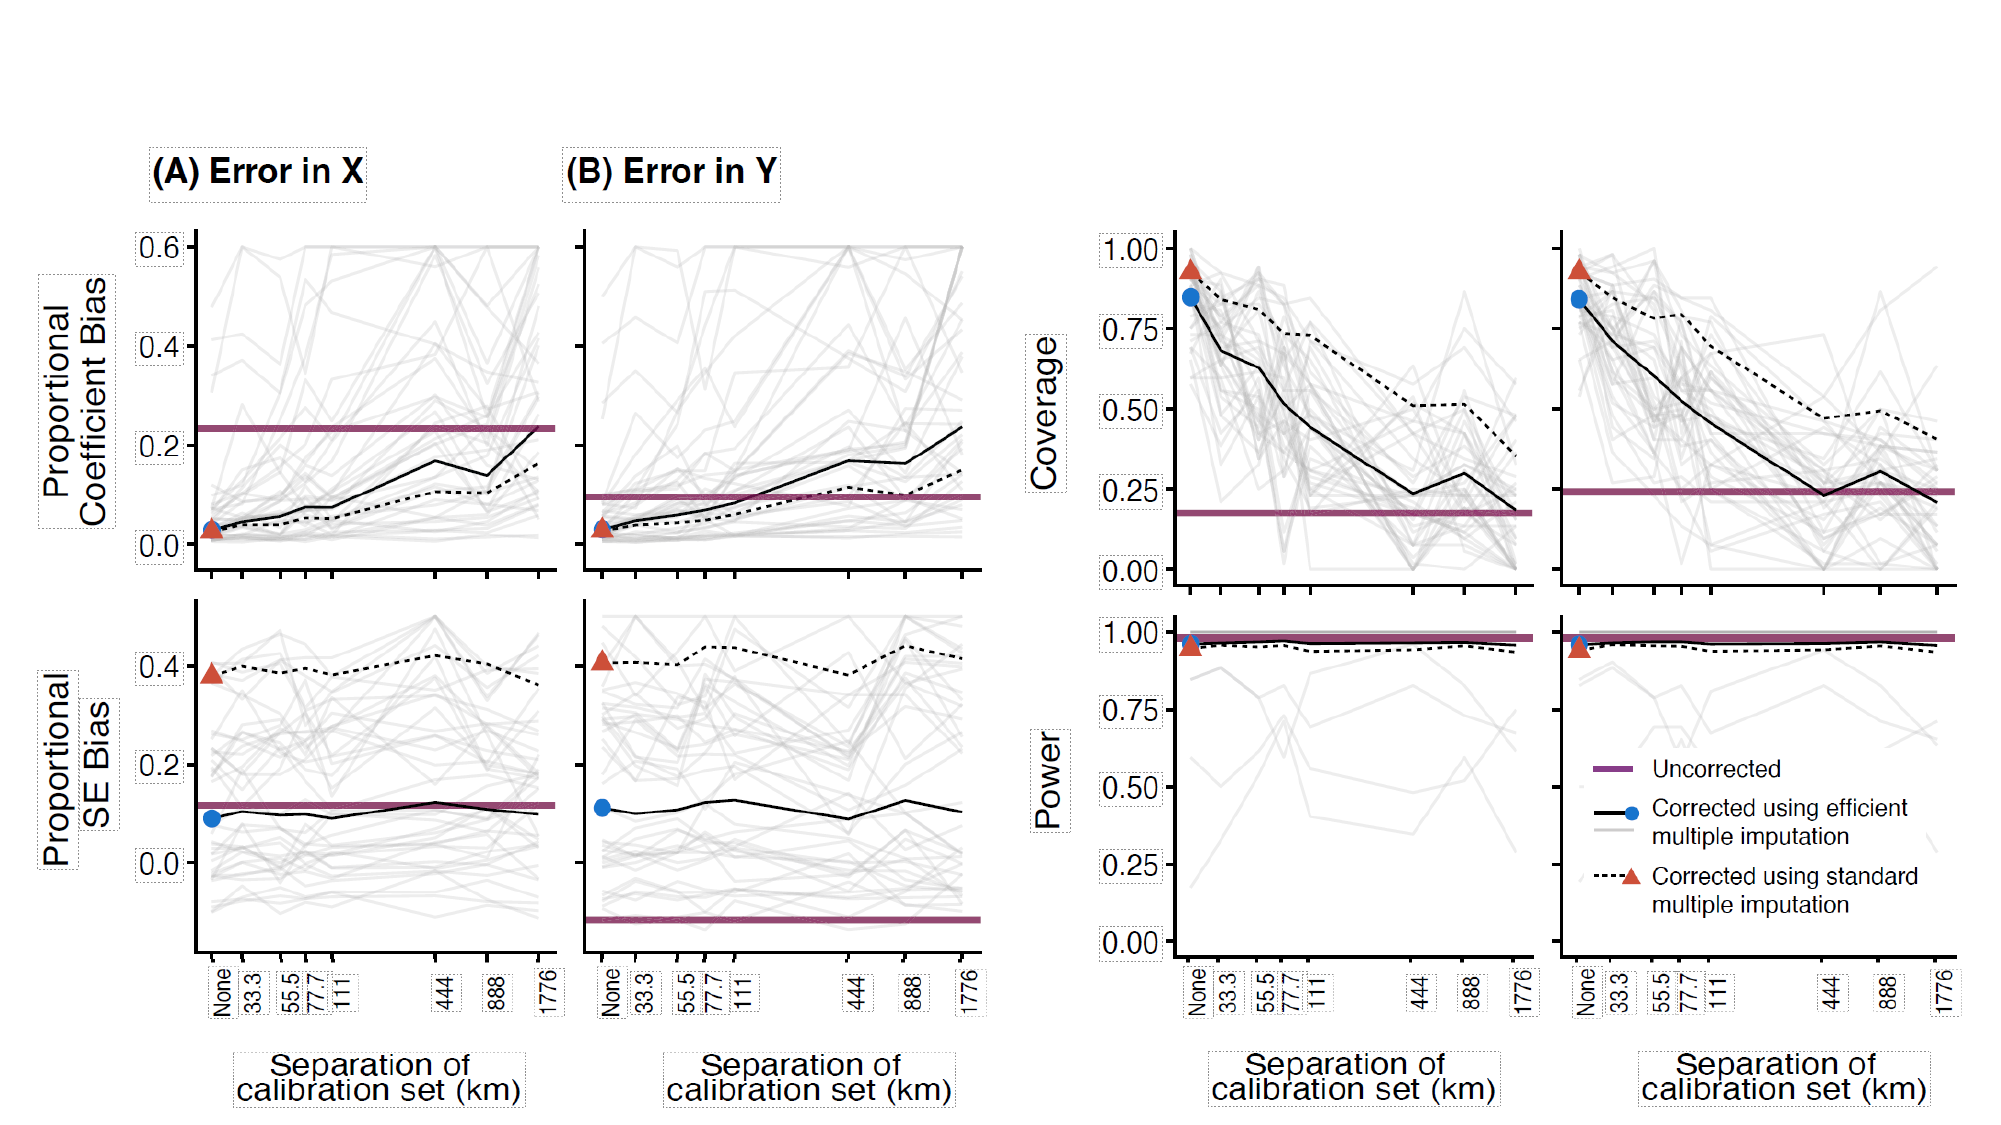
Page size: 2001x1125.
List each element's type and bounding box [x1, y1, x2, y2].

picture [1014, 216, 1977, 1113]
picture [23, 137, 994, 1114]
